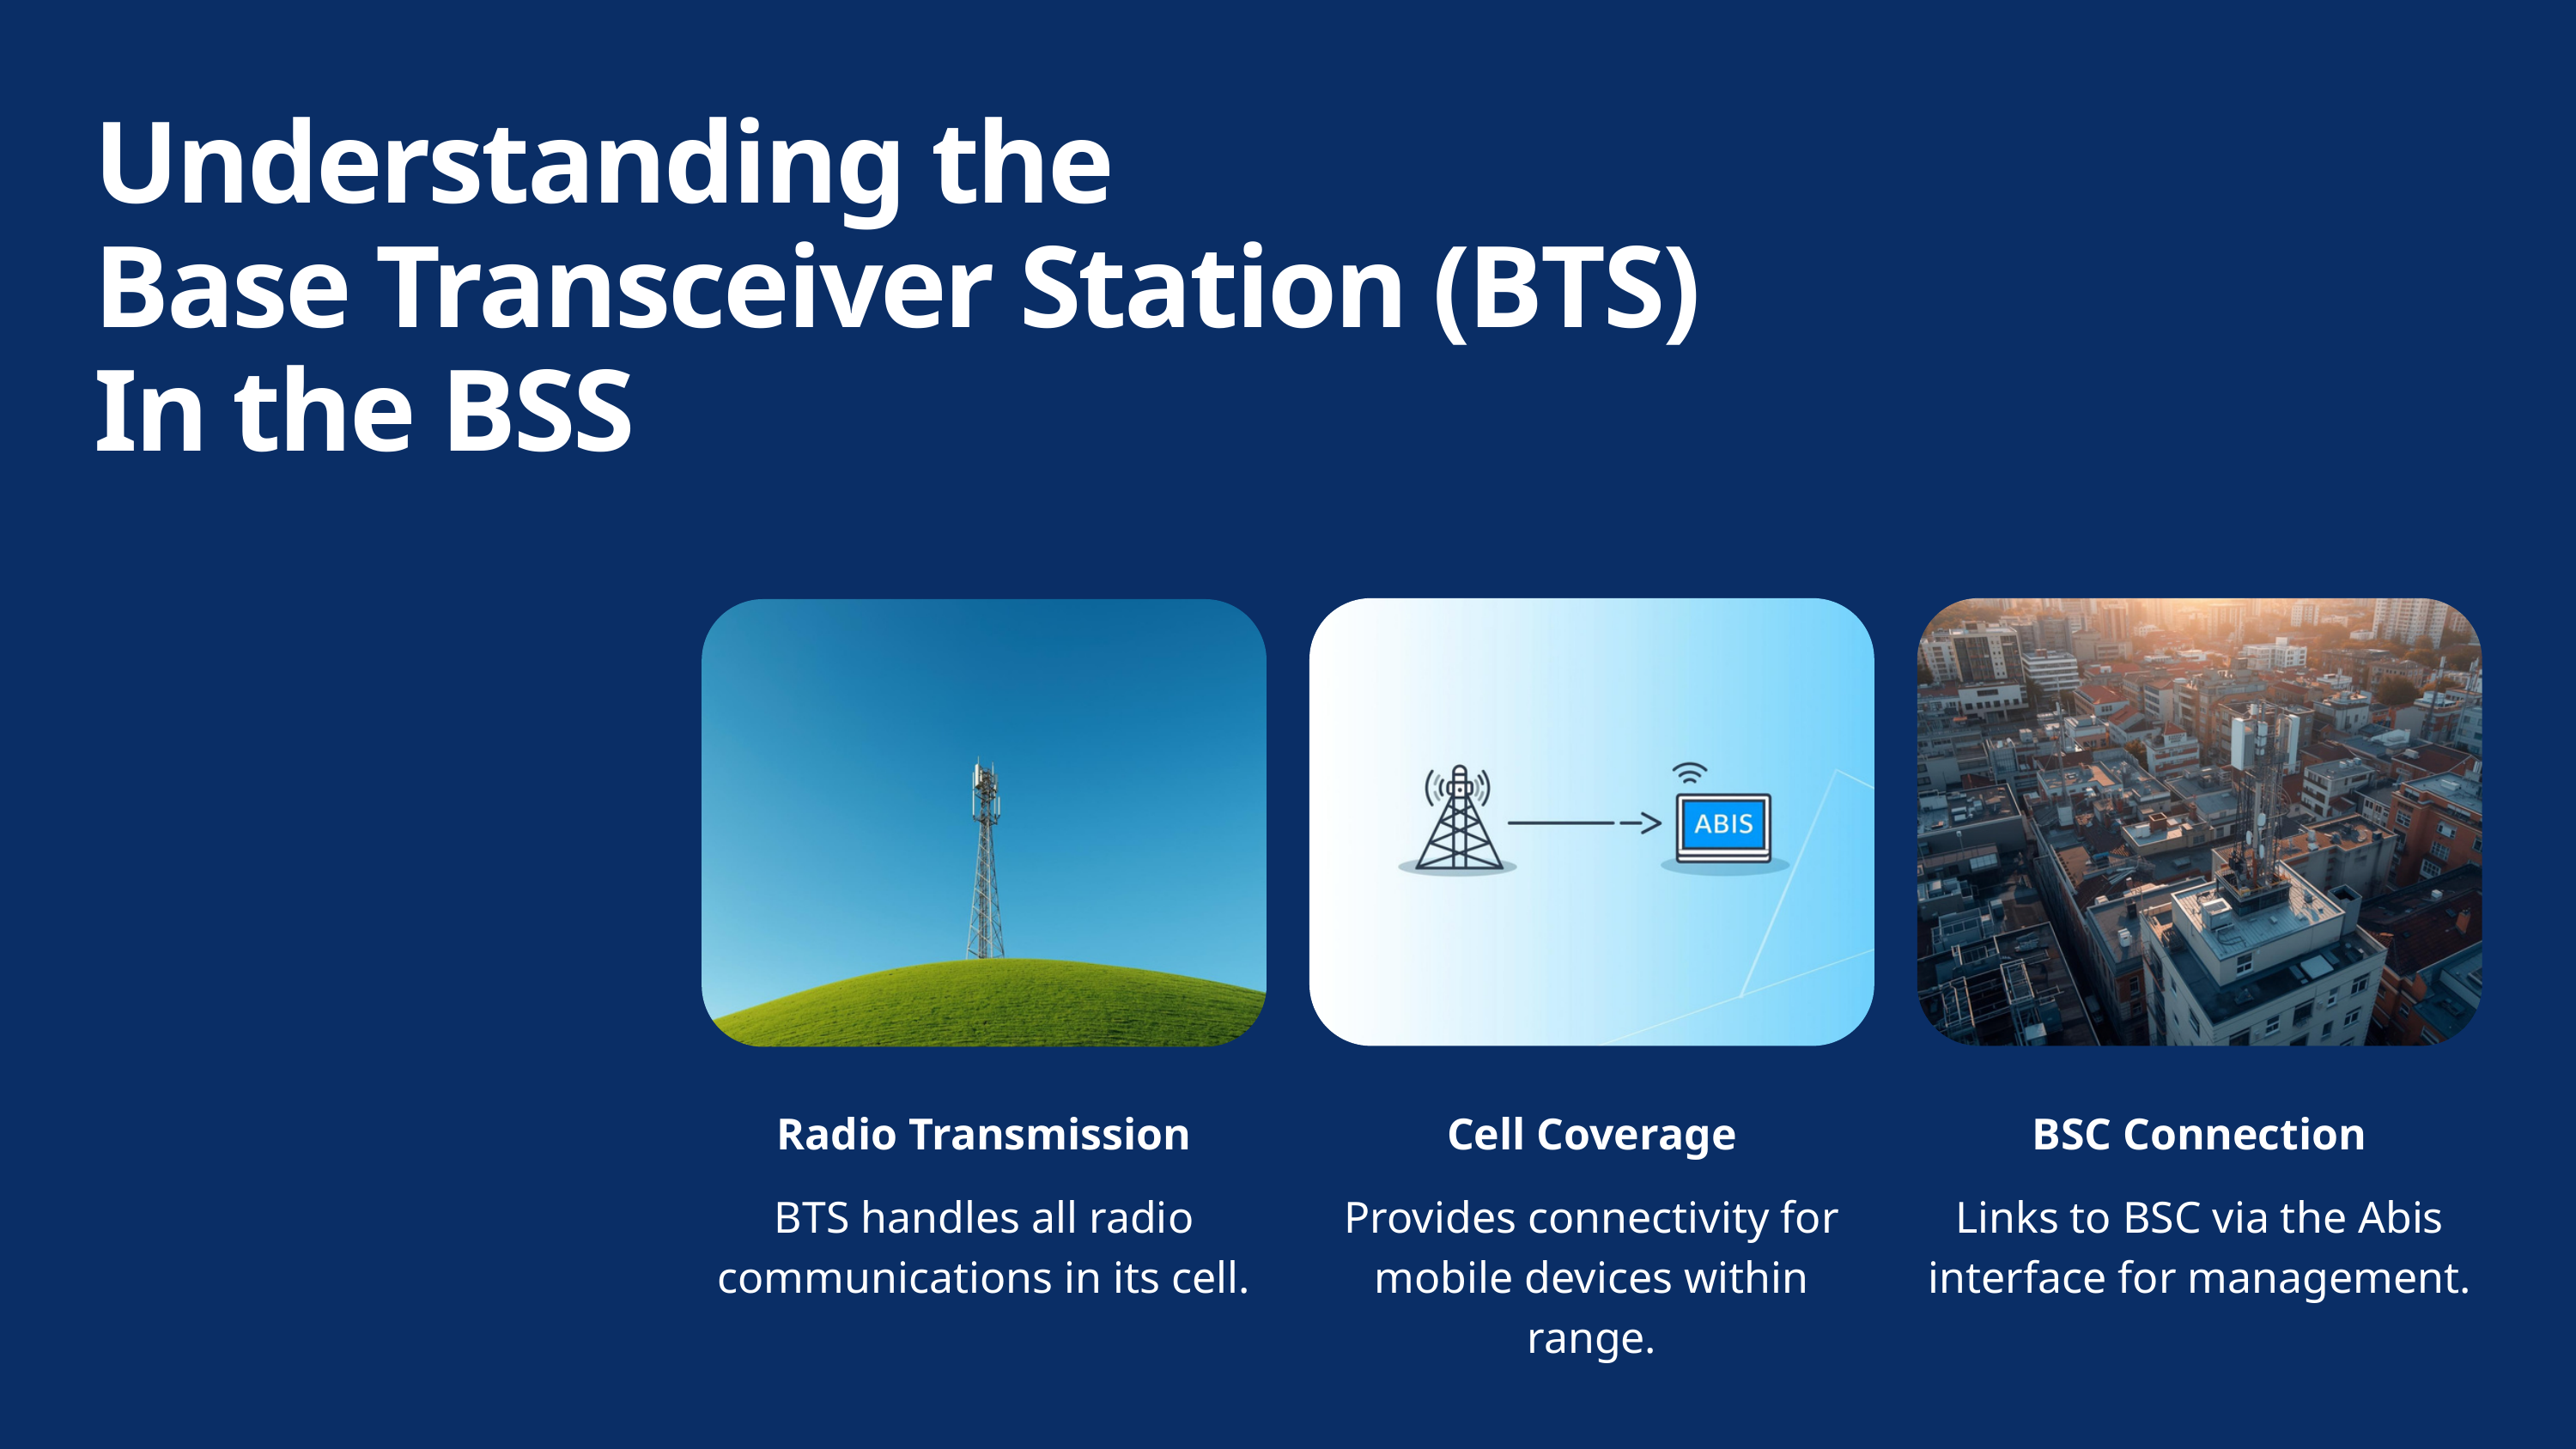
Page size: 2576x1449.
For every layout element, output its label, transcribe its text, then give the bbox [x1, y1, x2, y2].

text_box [701, 1102, 1267, 1296]
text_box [701, 598, 1267, 1047]
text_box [1917, 597, 2482, 1046]
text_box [1917, 1102, 2482, 1296]
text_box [1309, 597, 1875, 1046]
text_box Understanding the Base Transceiver Station (BTS) In the BSS [94, 101, 1874, 474]
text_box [1309, 1102, 1875, 1296]
